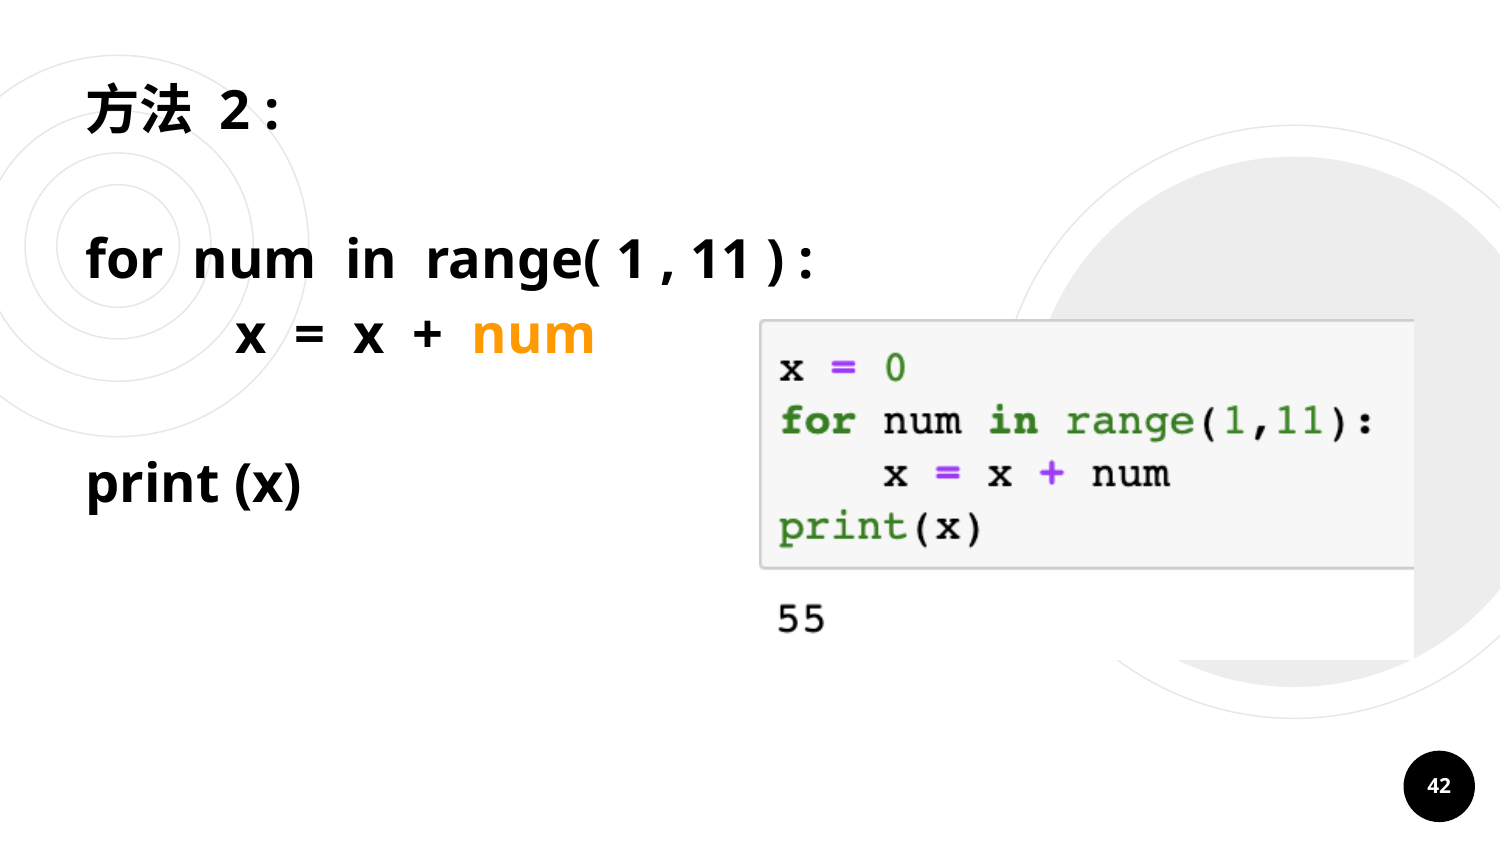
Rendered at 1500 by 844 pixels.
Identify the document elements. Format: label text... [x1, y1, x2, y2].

slide_number 42 [1403, 750, 1475, 823]
picture [759, 318, 1414, 661]
title 方法 2 : for num in range( 1 , 11 ) : x = x + num print (x) [70, 50, 1057, 453]
